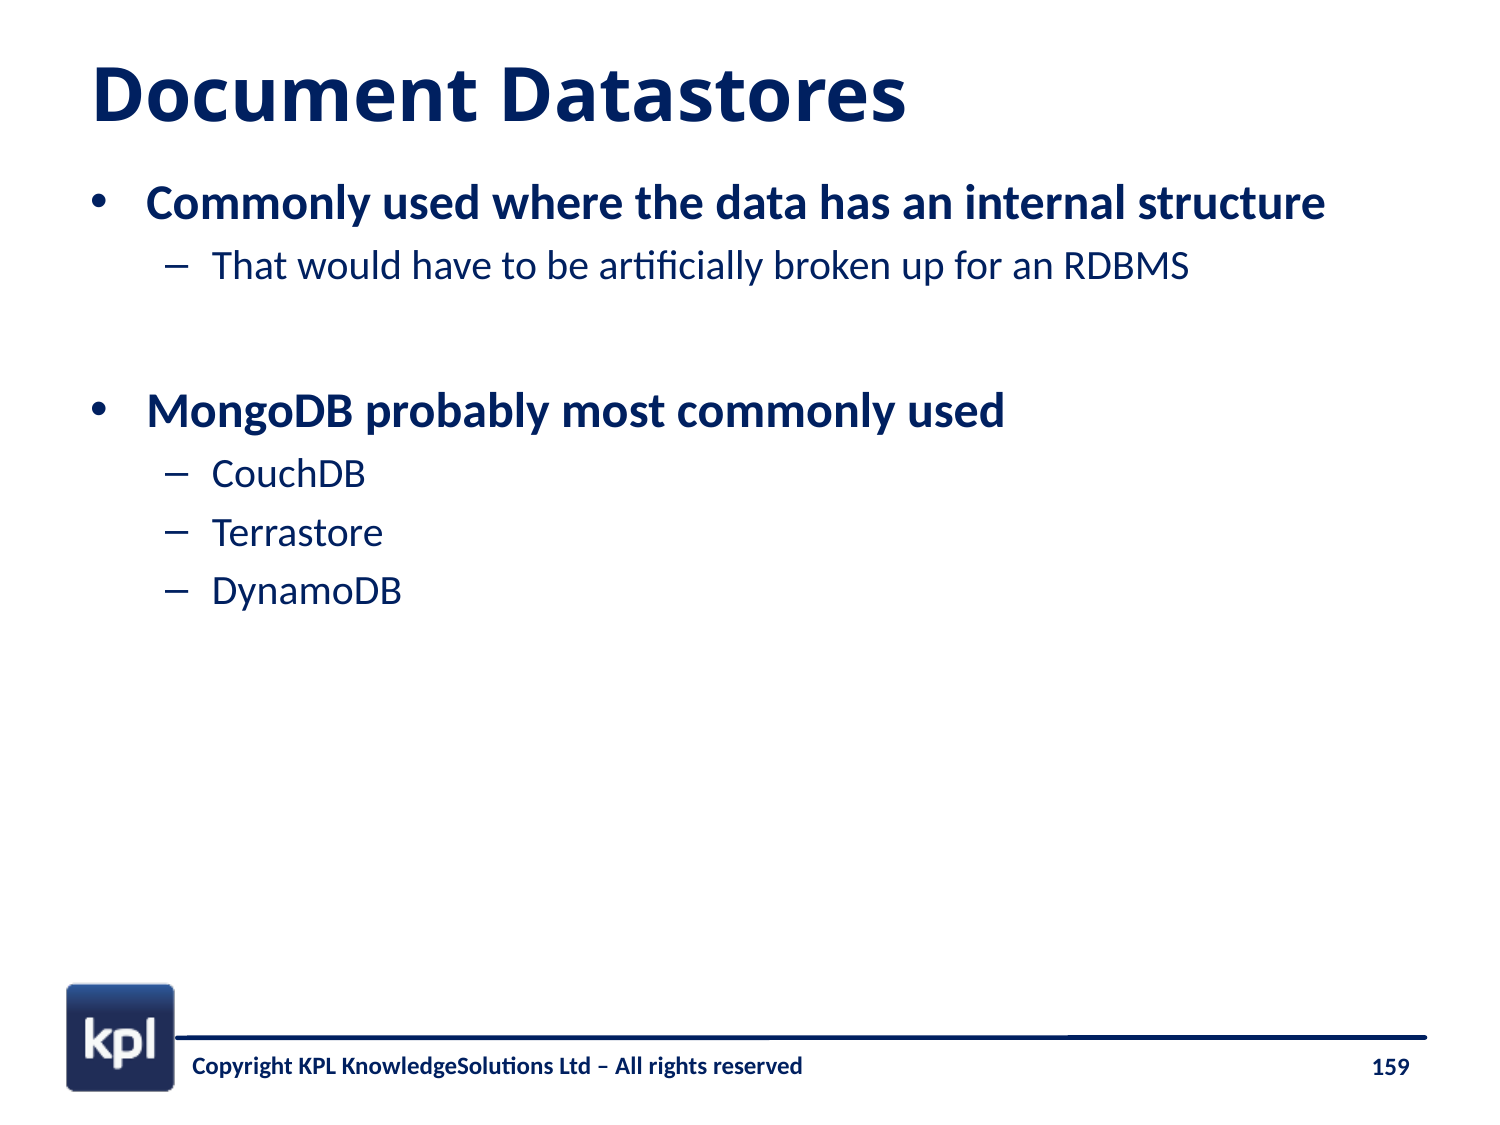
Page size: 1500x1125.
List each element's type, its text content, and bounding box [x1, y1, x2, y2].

title Document Datastores [75, 45, 1471, 138]
footer Copyright KPL KnowledgeSolutions Ltd – All rights reserved [177, 1050, 963, 1110]
list Commonly used where the data has an internal structure That would have to be artificially broken up for an RDBMS MongoDB probably most commonly used CouchDB Terrastore DynamoDB [75, 162, 1425, 1013]
picture [62, 980, 178, 1095]
slide_number 159 [987, 1042, 1425, 1103]
